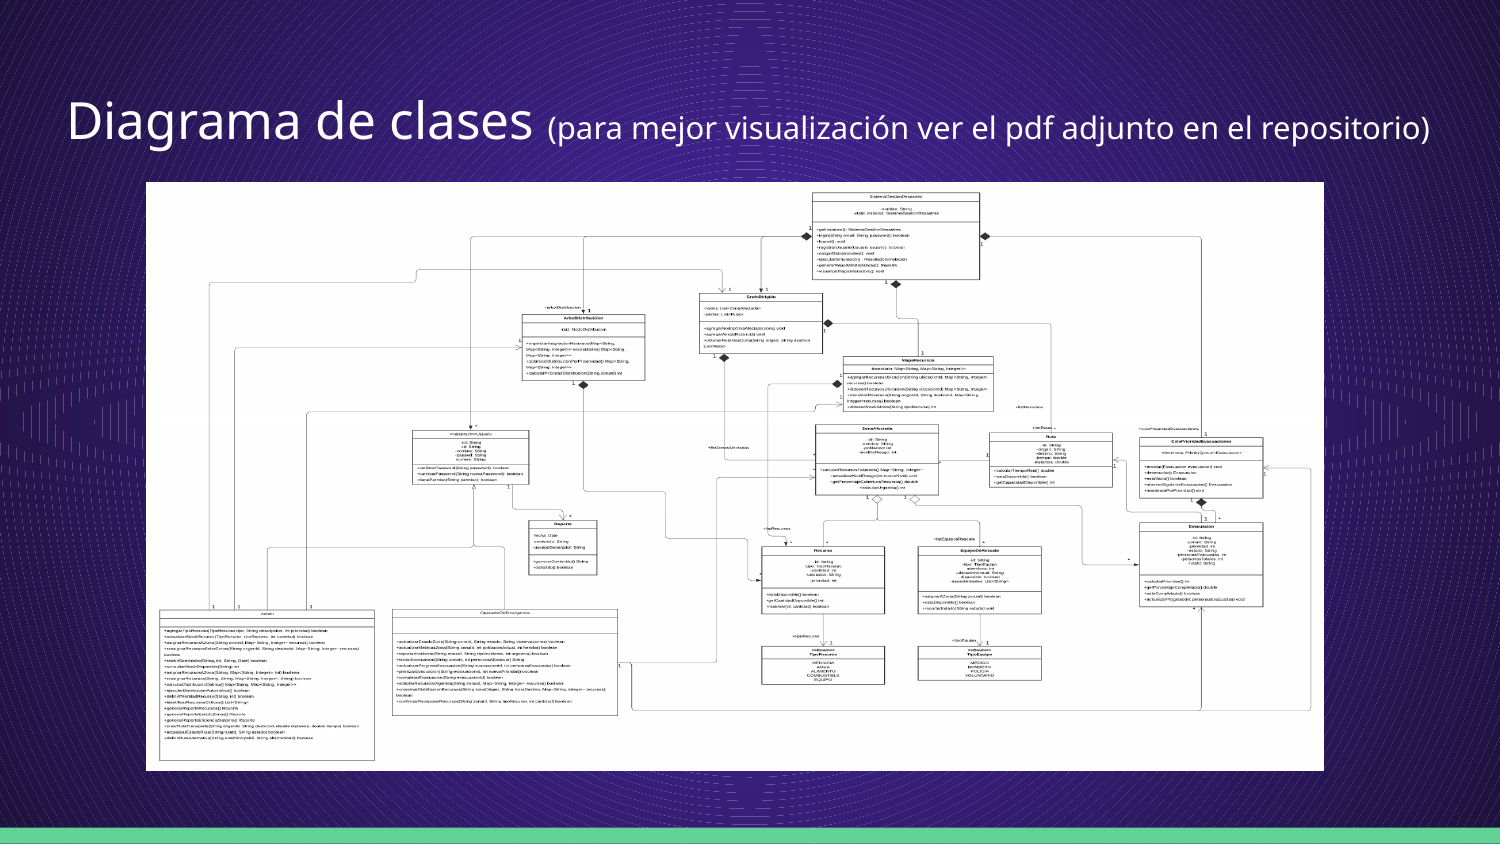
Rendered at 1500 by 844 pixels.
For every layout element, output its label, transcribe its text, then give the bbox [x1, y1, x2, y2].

title Diagrama de clases (para mejor visualización ver el pdf adjunto en el repositorio) [51, 72, 1449, 167]
picture [146, 182, 1324, 771]
